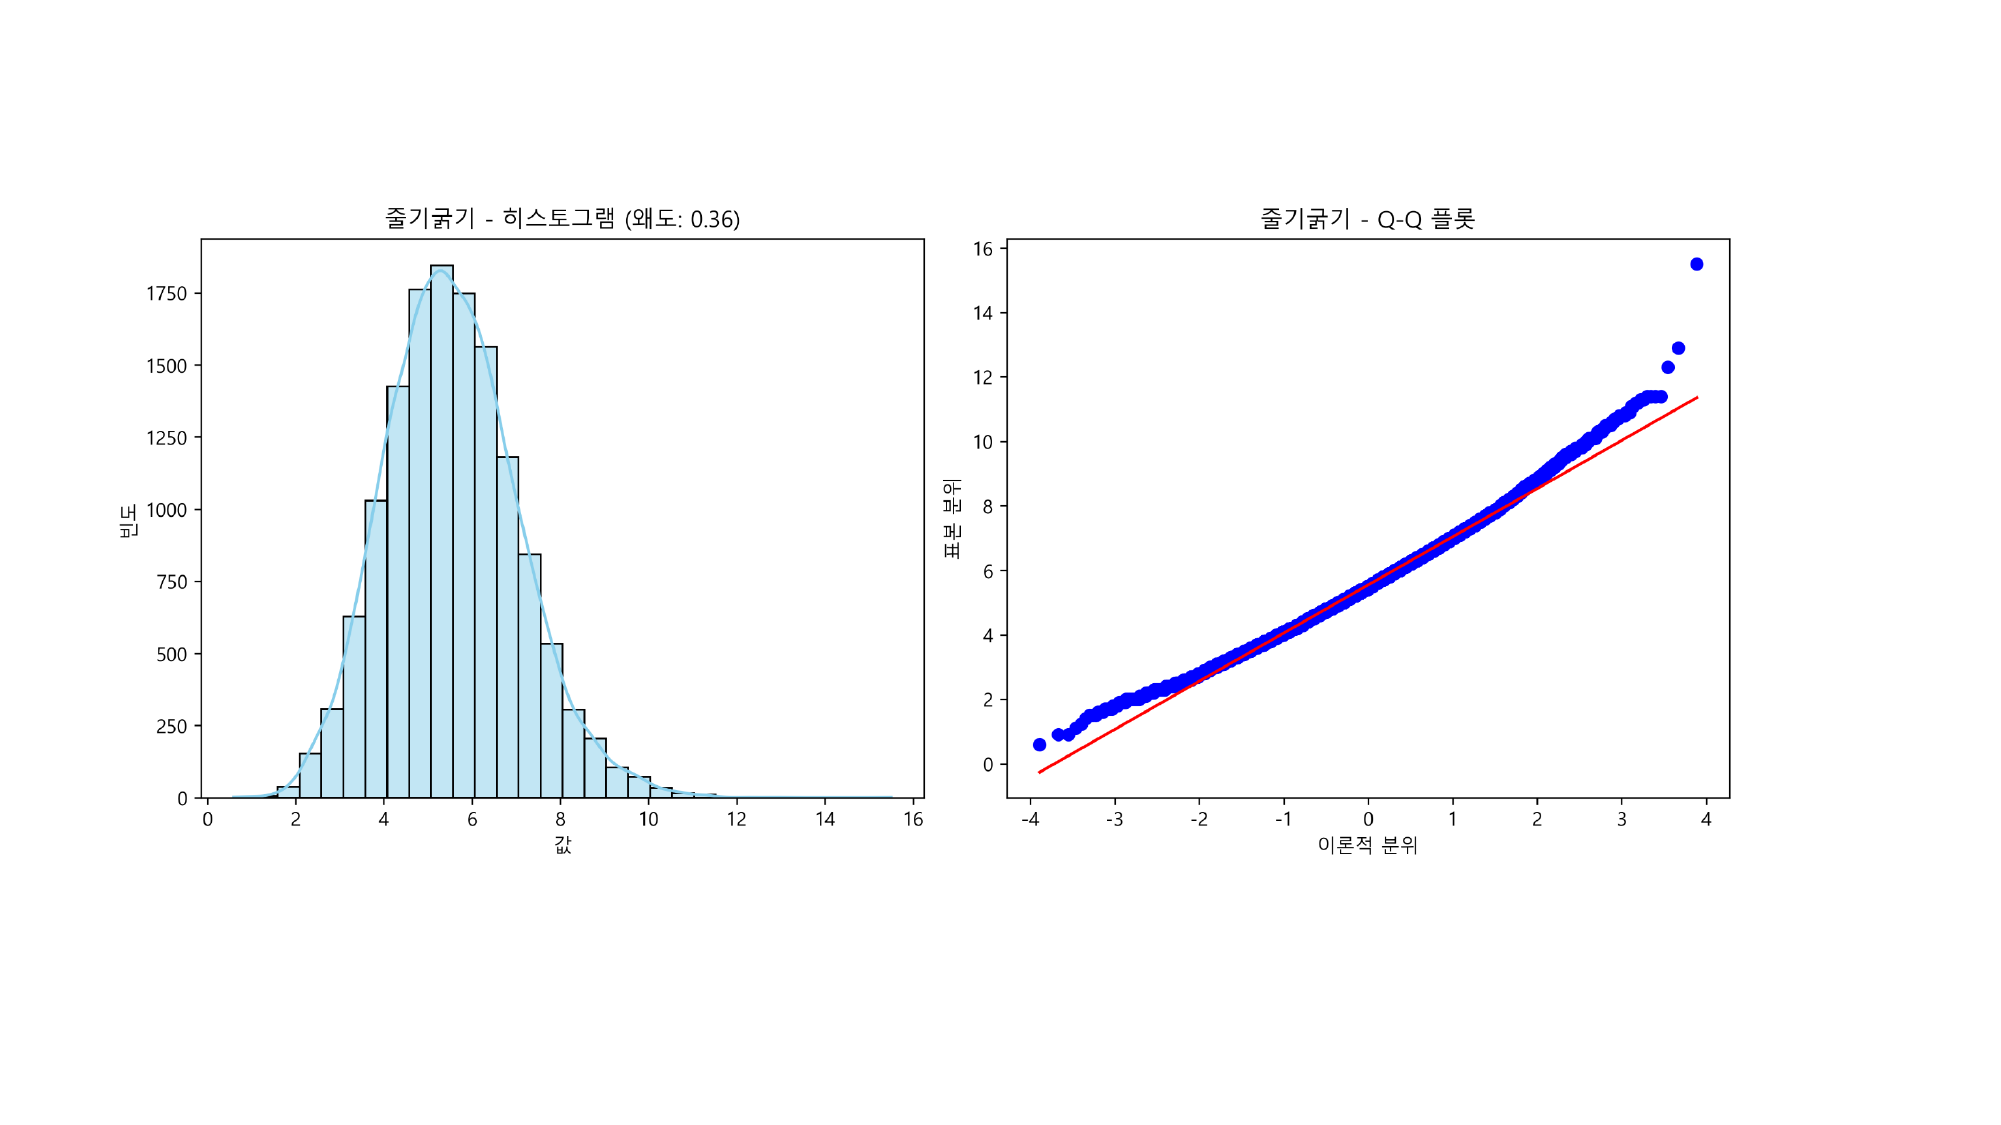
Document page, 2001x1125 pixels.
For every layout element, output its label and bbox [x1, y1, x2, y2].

picture [99, 187, 1750, 875]
